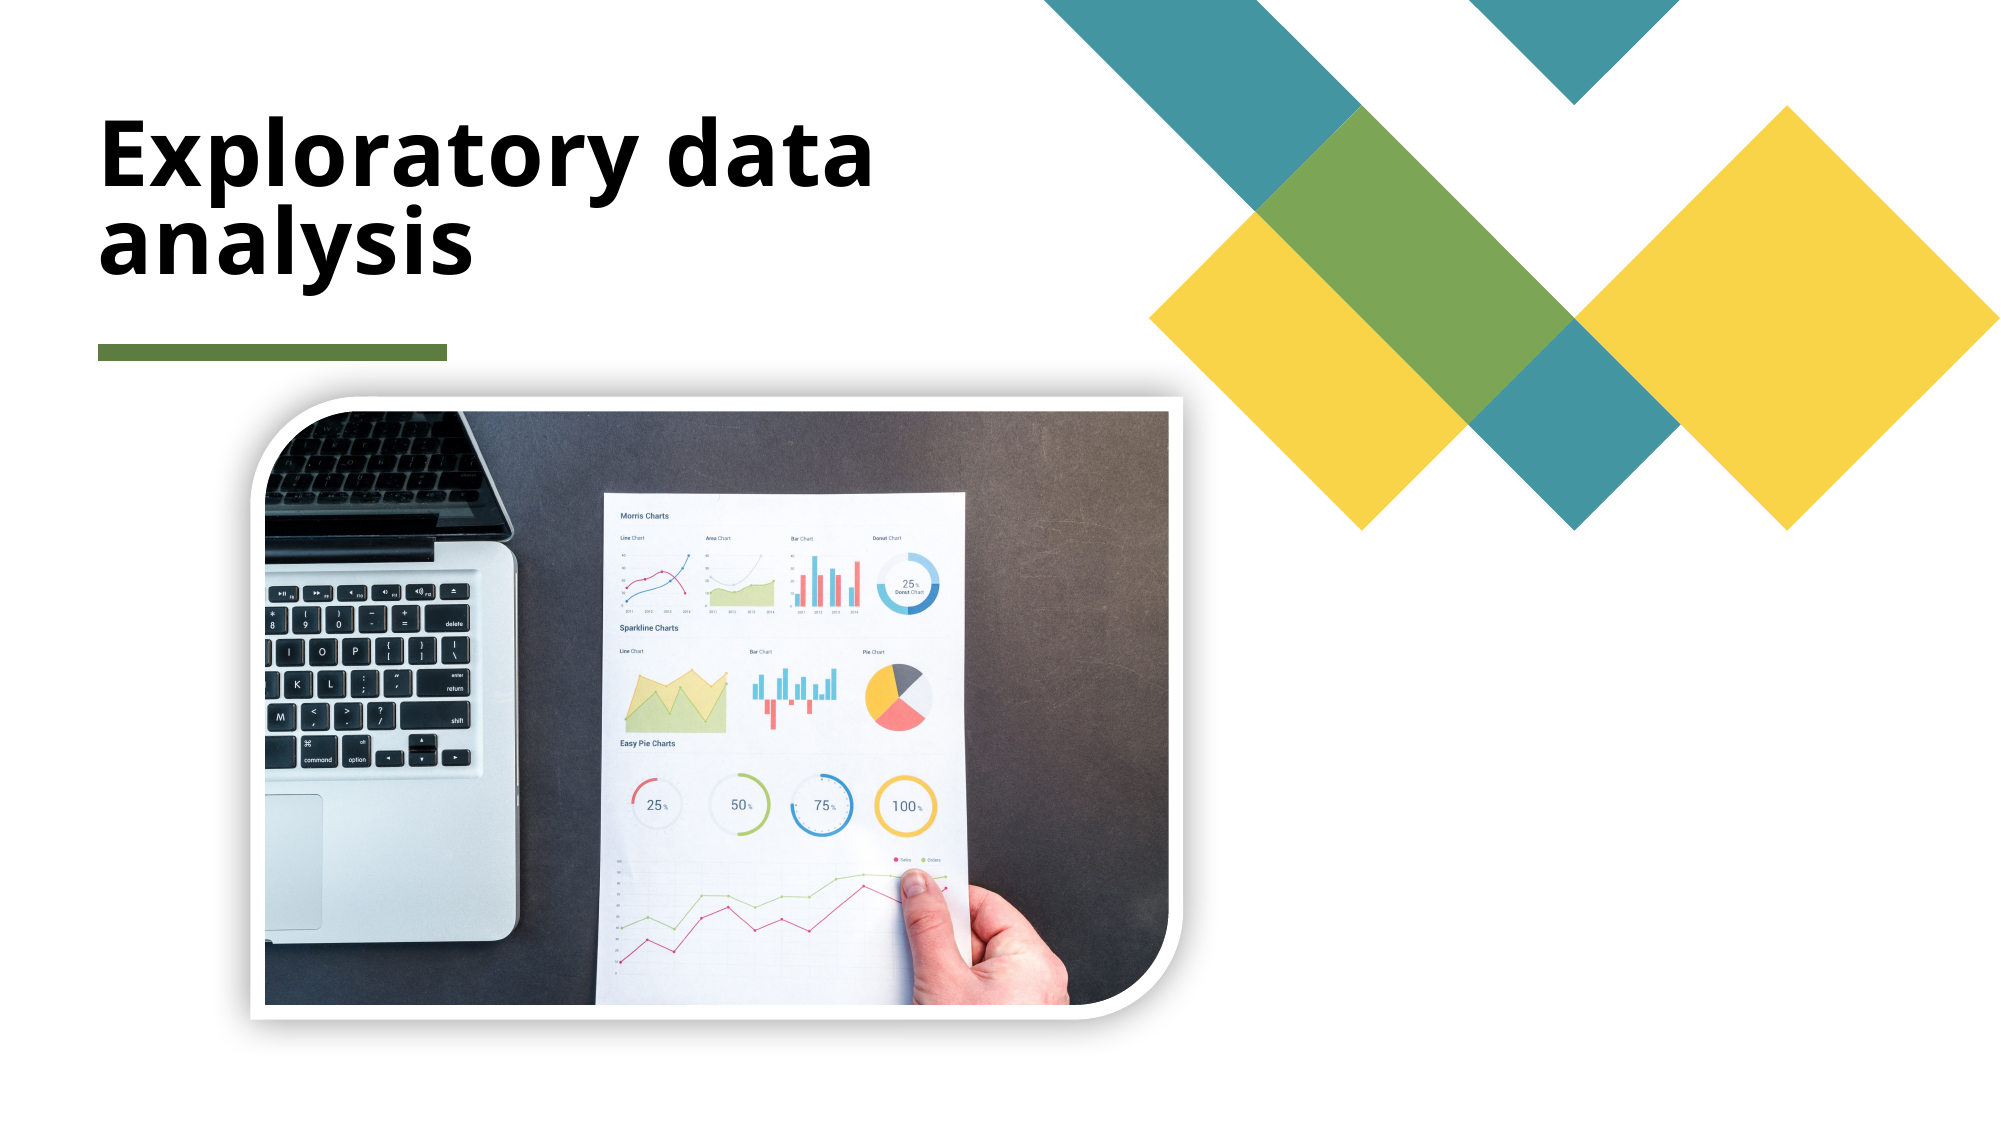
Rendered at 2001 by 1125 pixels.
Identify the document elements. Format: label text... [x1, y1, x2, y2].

title Exploratory data analysis [97, 31, 1211, 293]
picture [257, 403, 1176, 1013]
